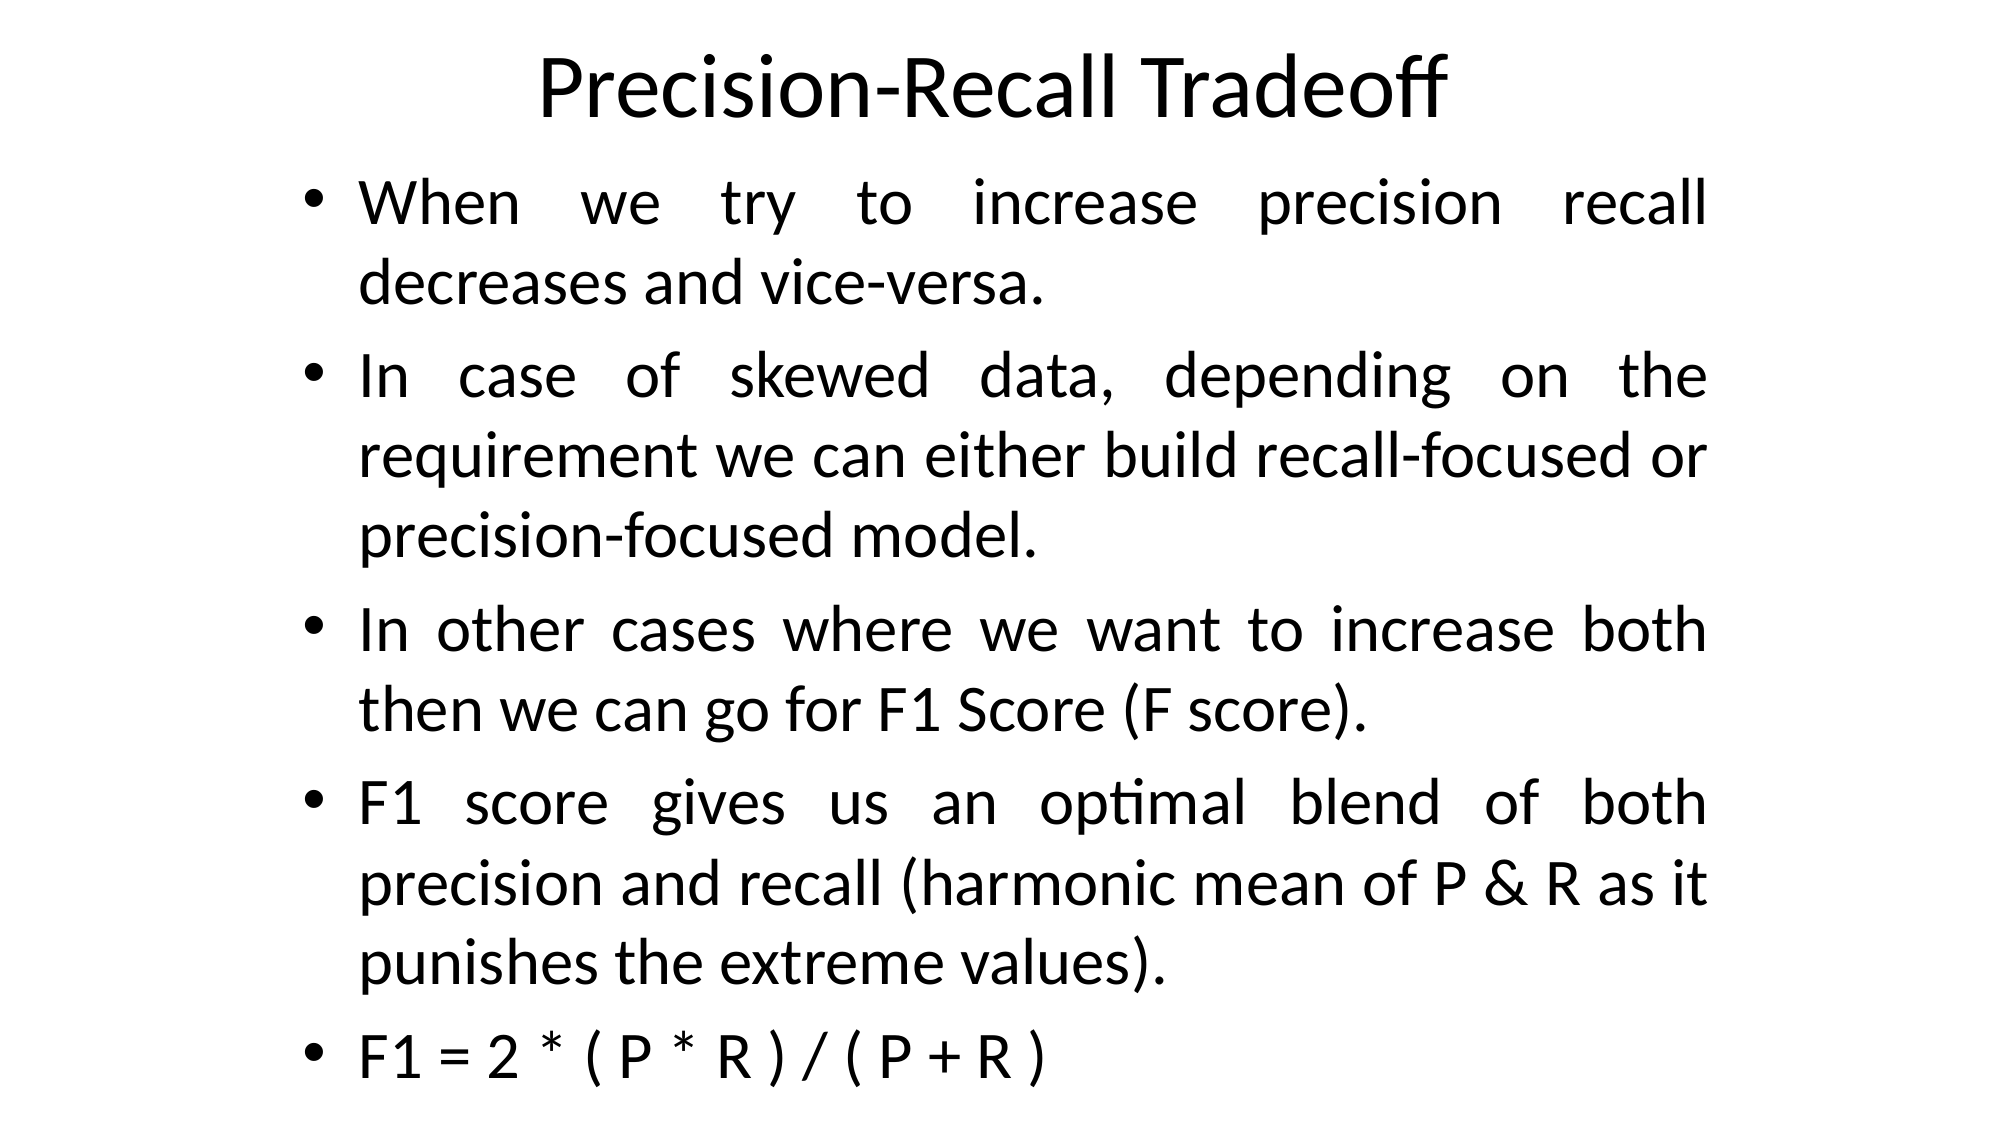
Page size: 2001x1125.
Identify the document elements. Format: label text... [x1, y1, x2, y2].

list When we try to increase precision recall decreases and vice-versa. In case of skewed data, depending on the requirement we can either build recall-focused or precision-focused model. In other cases where we want to increase both then we can go for F1 Score (F score). F1 score gives us an optimal blend of both precision and recall (harmonic mean of P & R as it punishes the extreme values). F1 = 2 * ( P * R ) / ( P + R ) [287, 149, 1725, 1125]
title Precision-Recall Tradeoff [275, 0, 1713, 163]
